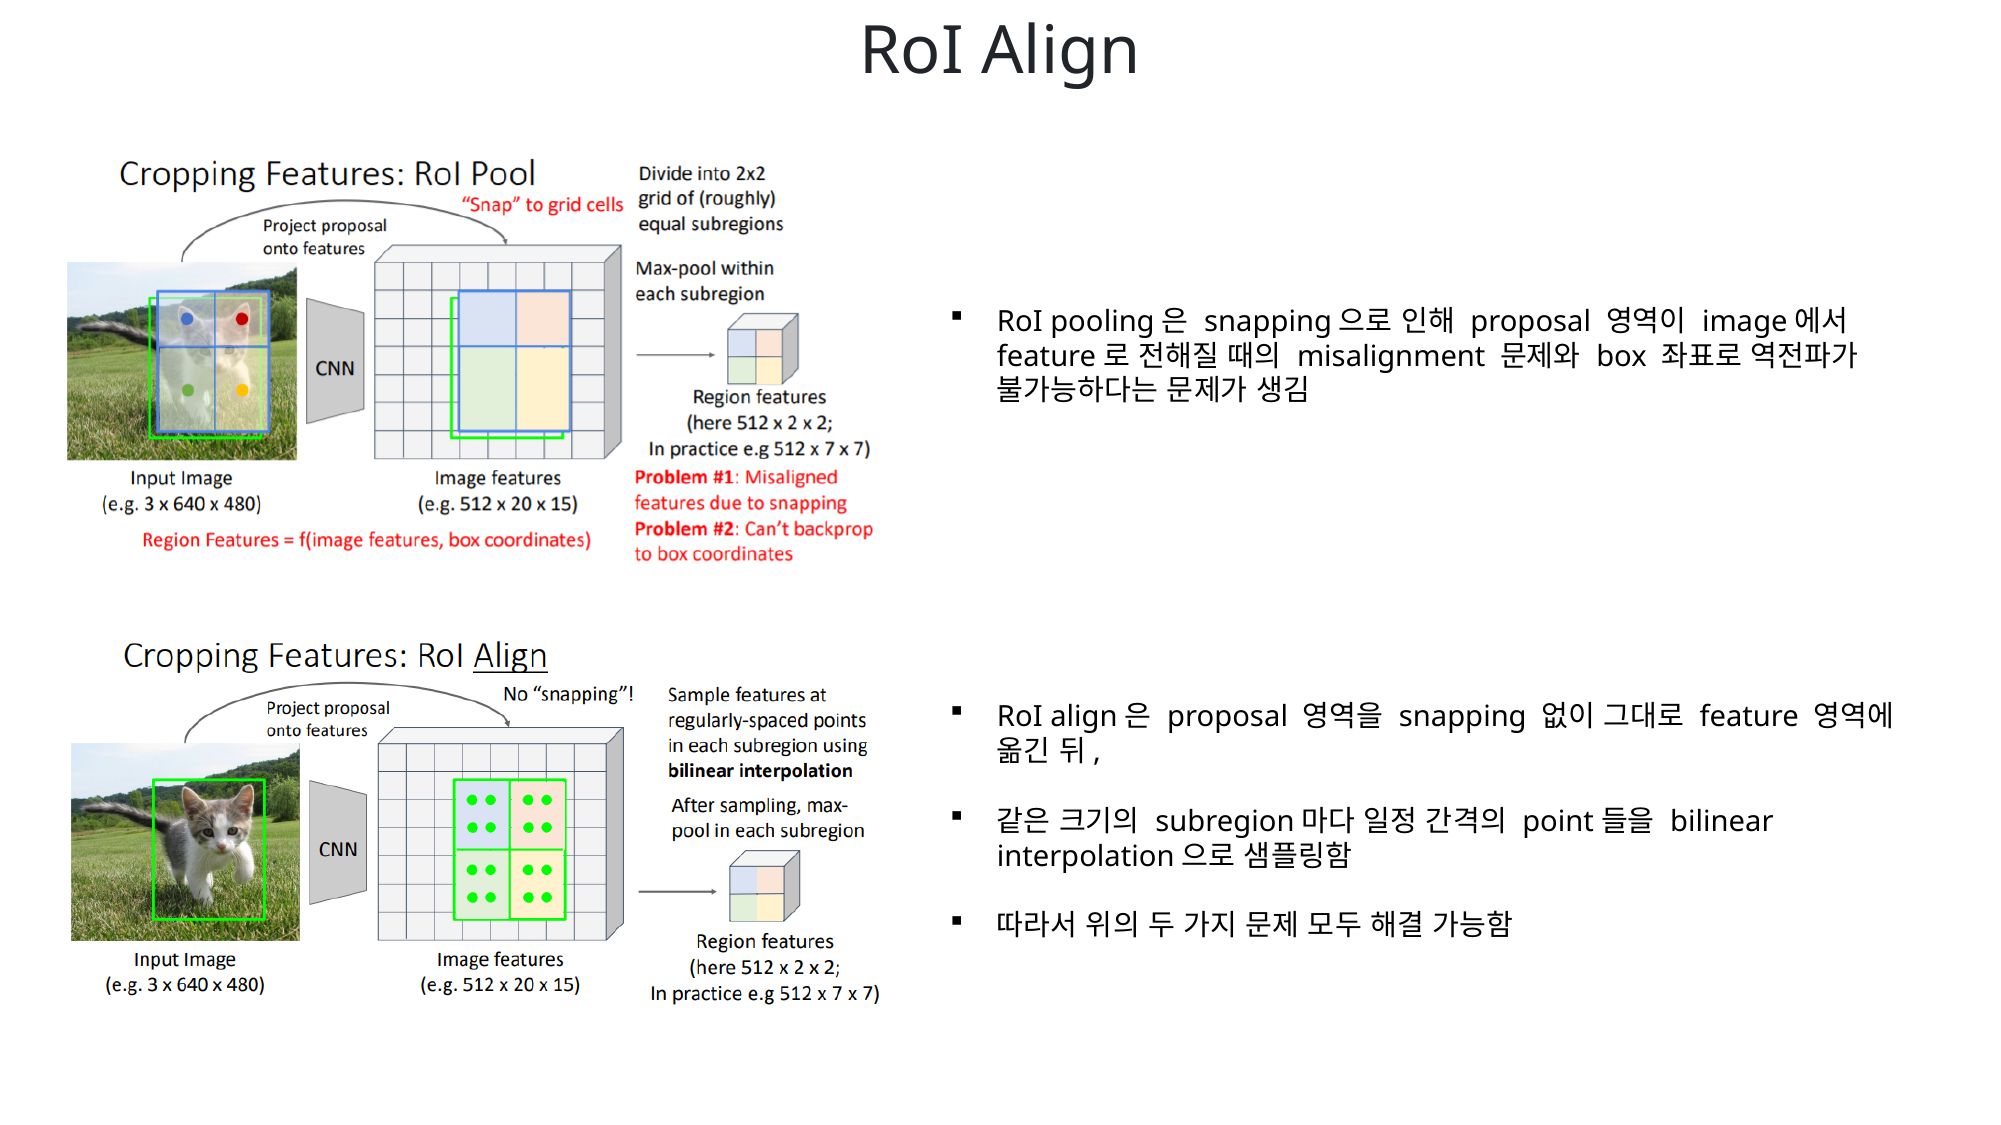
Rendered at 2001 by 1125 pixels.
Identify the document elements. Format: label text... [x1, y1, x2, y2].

text_box RoI align은 proposal 영역을 snapping 없이 그대로 feature 영역에 옮긴 뒤, 같은 크기의 subregion마다 일정 간격의 point들을 bilinear interpolation으로 샘플링함 따라서 위의 두 가지 문제 모두 해결 가능함 [935, 689, 1954, 950]
picture [60, 615, 893, 1026]
picture [60, 147, 893, 563]
text_box RoI Align [197, 0, 1803, 95]
text_box RoI pooling은 snapping으로 인해 proposal 영역이 image에서 feature로 전해질 때의 misalignment 문제와 box 좌표로 역전파가 불가능하다는 문제가 생김 [935, 294, 1954, 415]
